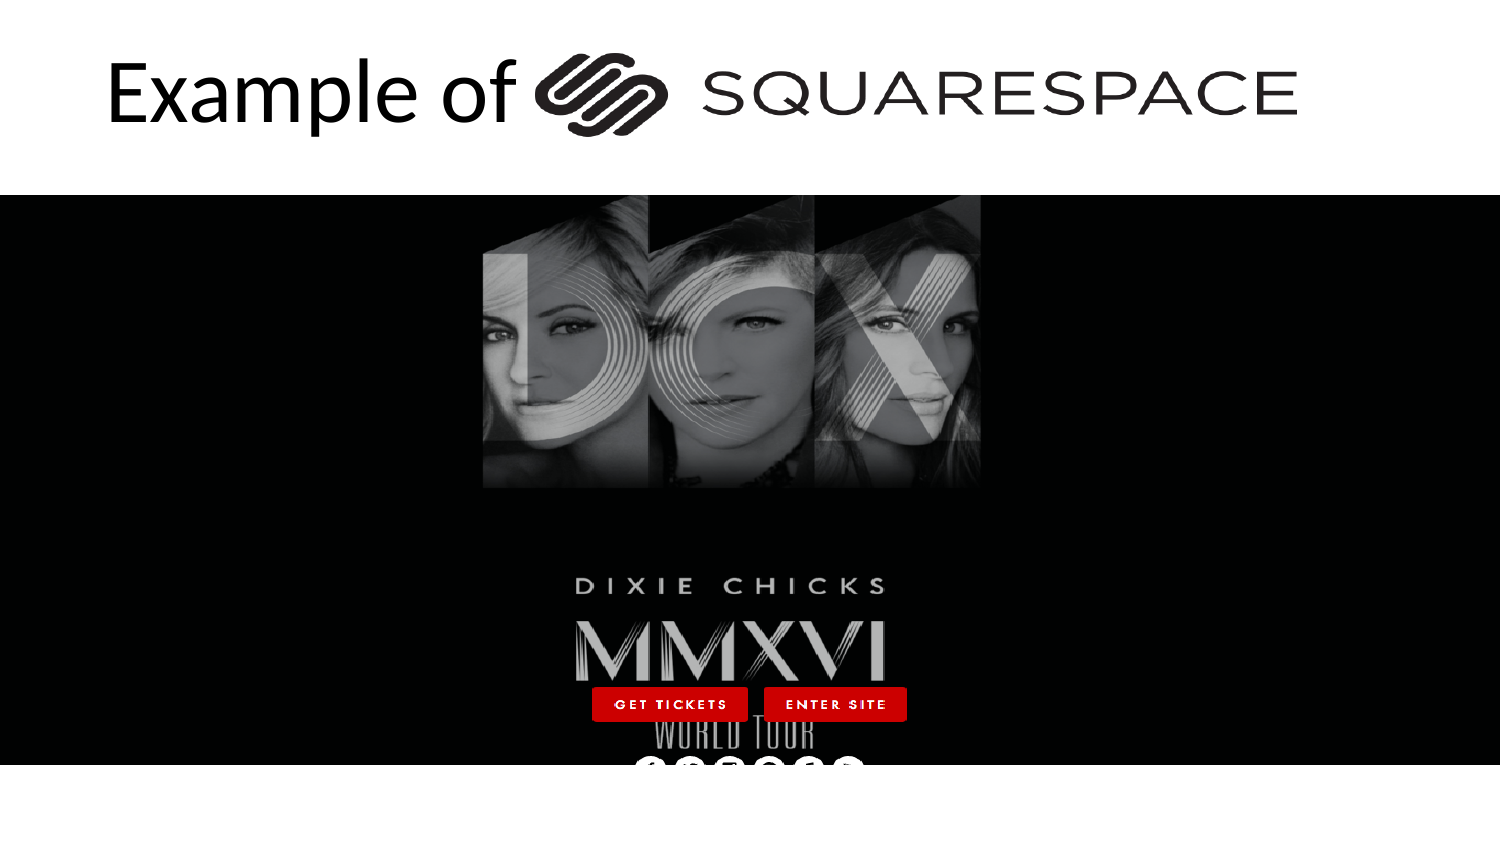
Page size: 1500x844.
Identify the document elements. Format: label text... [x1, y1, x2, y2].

text_box Example of [90, 14, 1426, 159]
picture [0, 195, 1500, 765]
picture [502, 30, 1327, 159]
